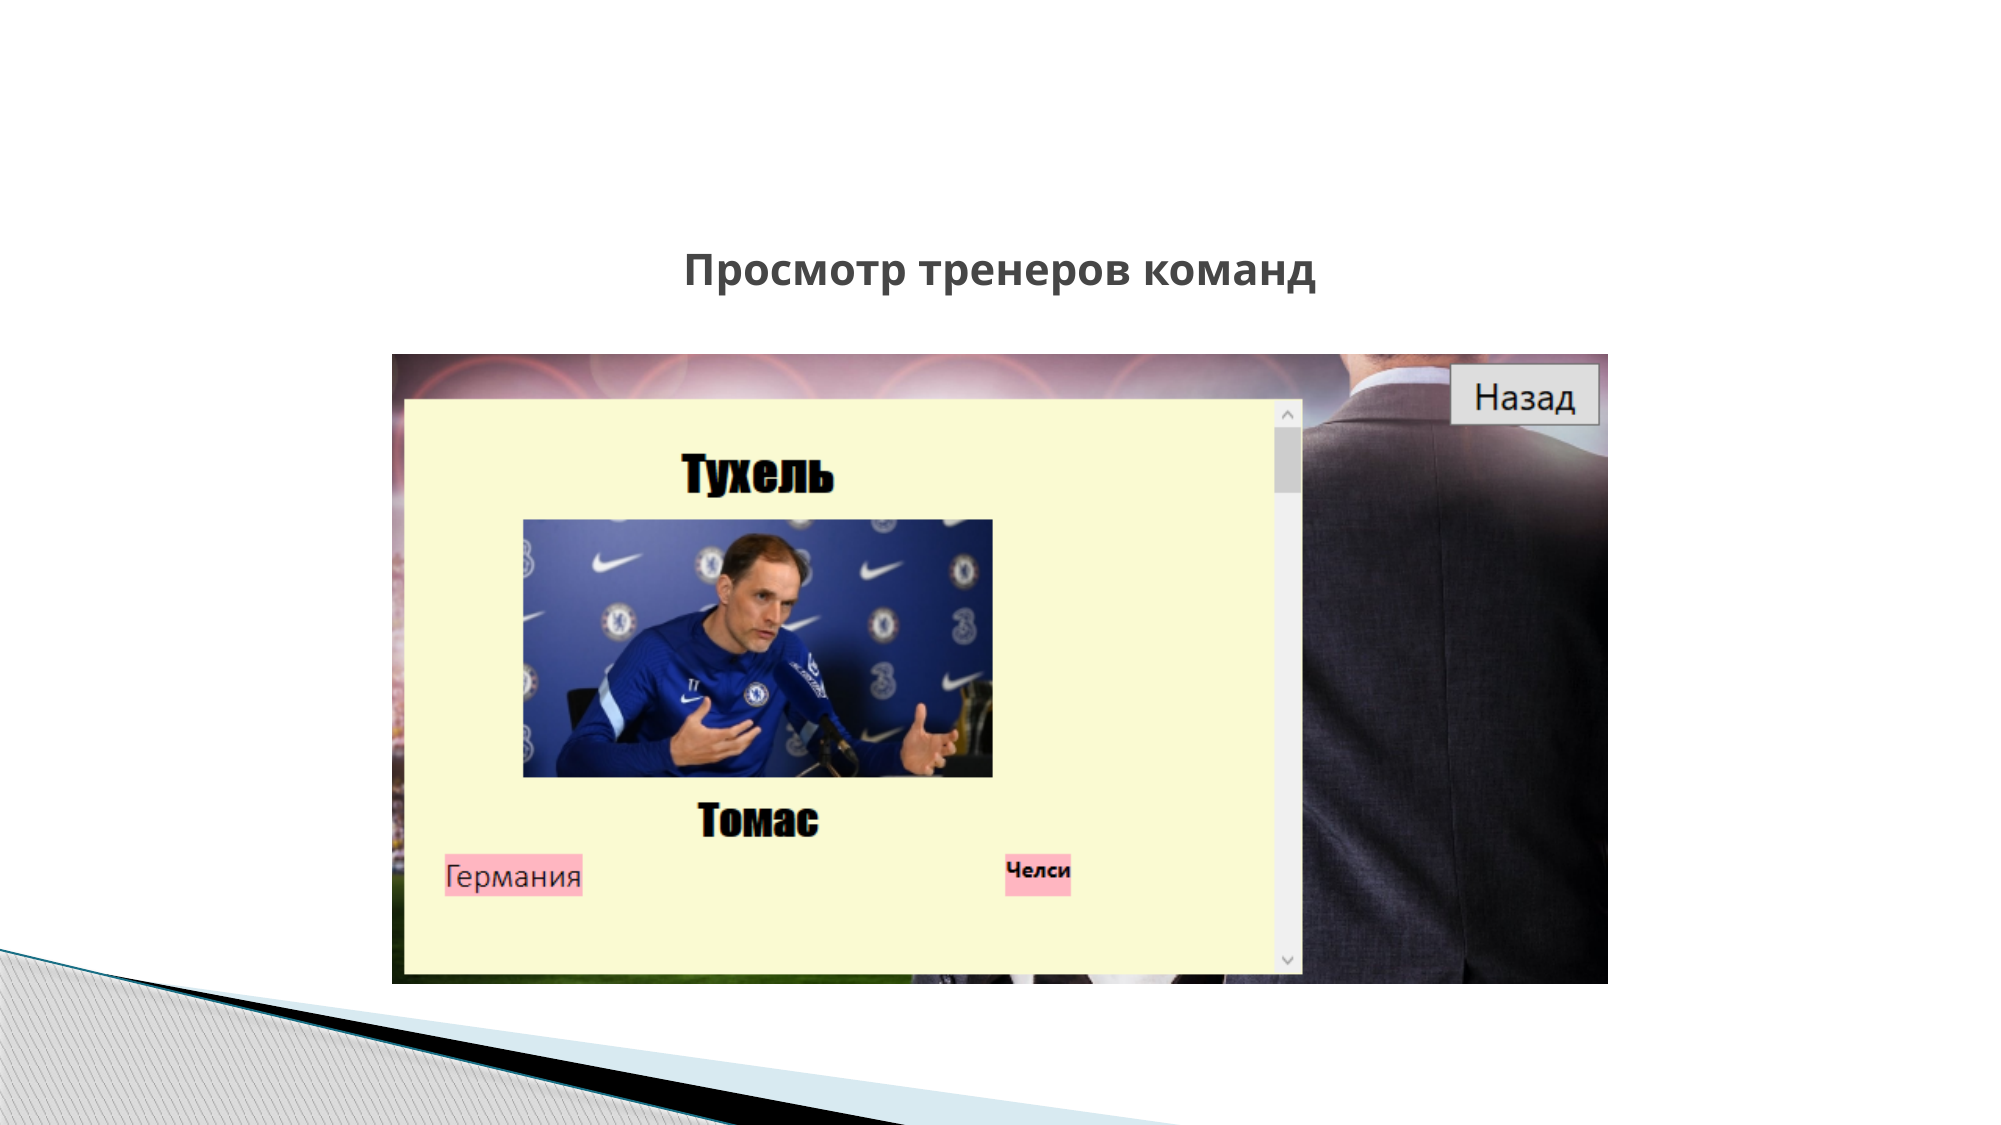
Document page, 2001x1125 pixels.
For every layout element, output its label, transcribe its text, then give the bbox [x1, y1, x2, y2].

text_box Просмотр тренеров команд [99, 234, 1900, 355]
picture [392, 353, 1608, 985]
